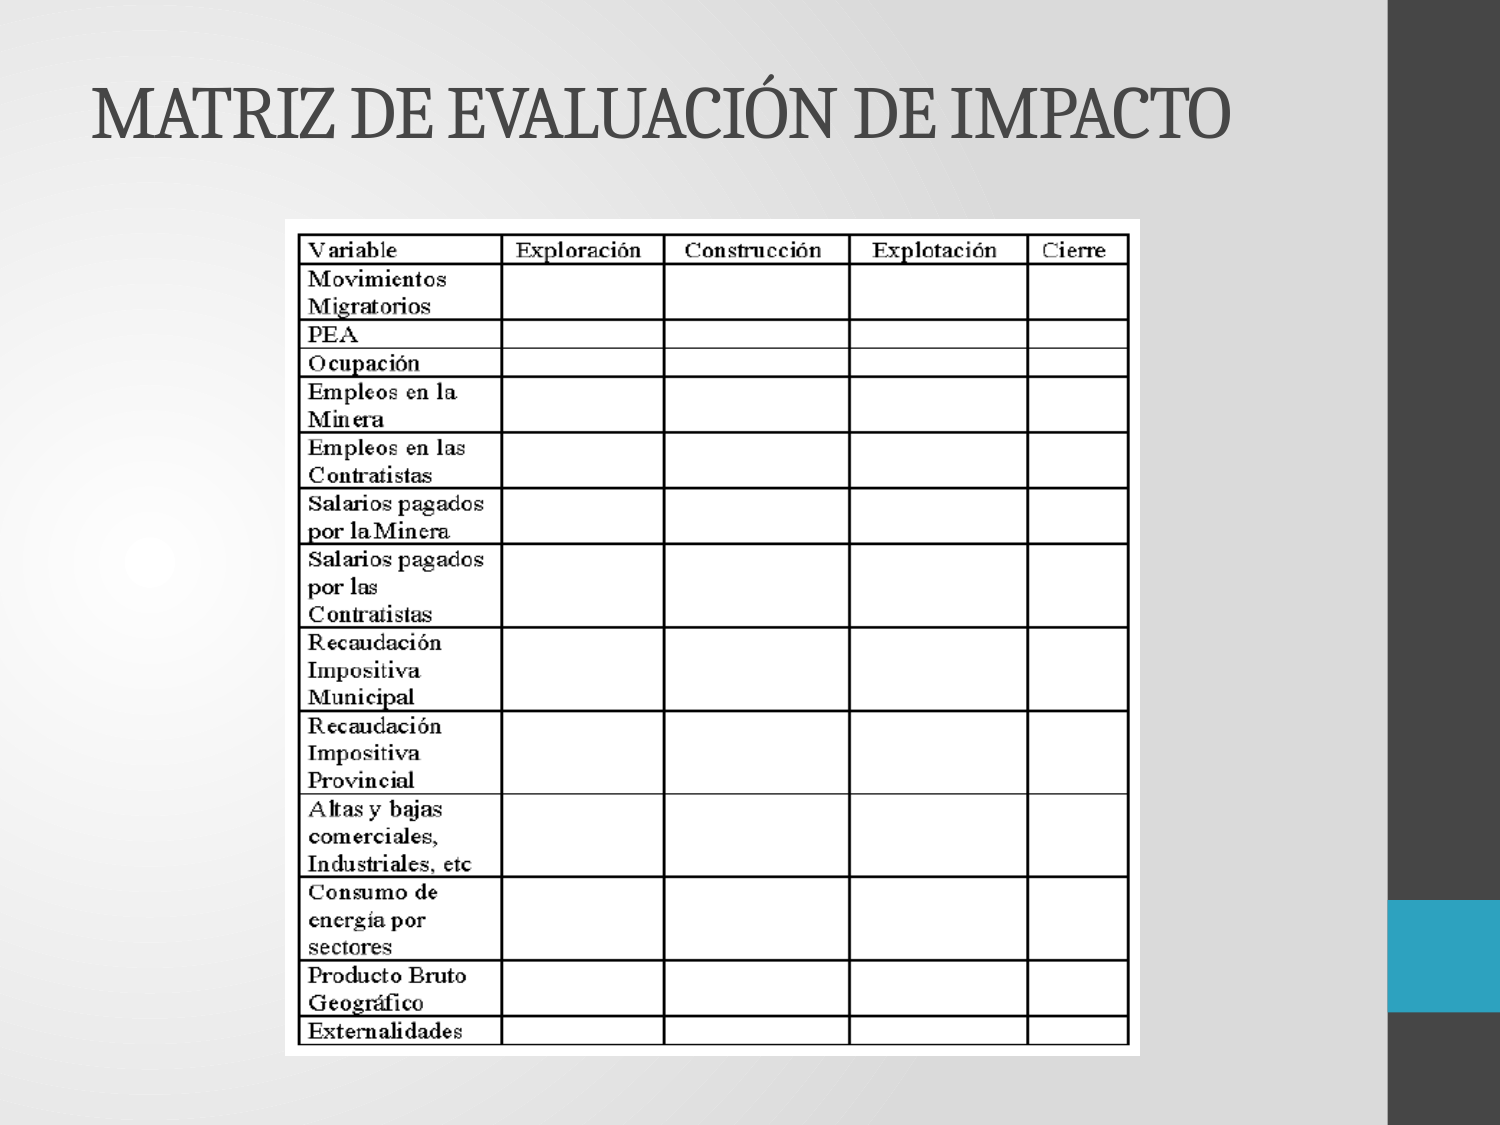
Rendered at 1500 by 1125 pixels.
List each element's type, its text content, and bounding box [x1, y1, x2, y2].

title MATRIZ DE EVALUACIÓN DE IMPACTO [75, 45, 1282, 173]
picture [284, 219, 1141, 1056]
